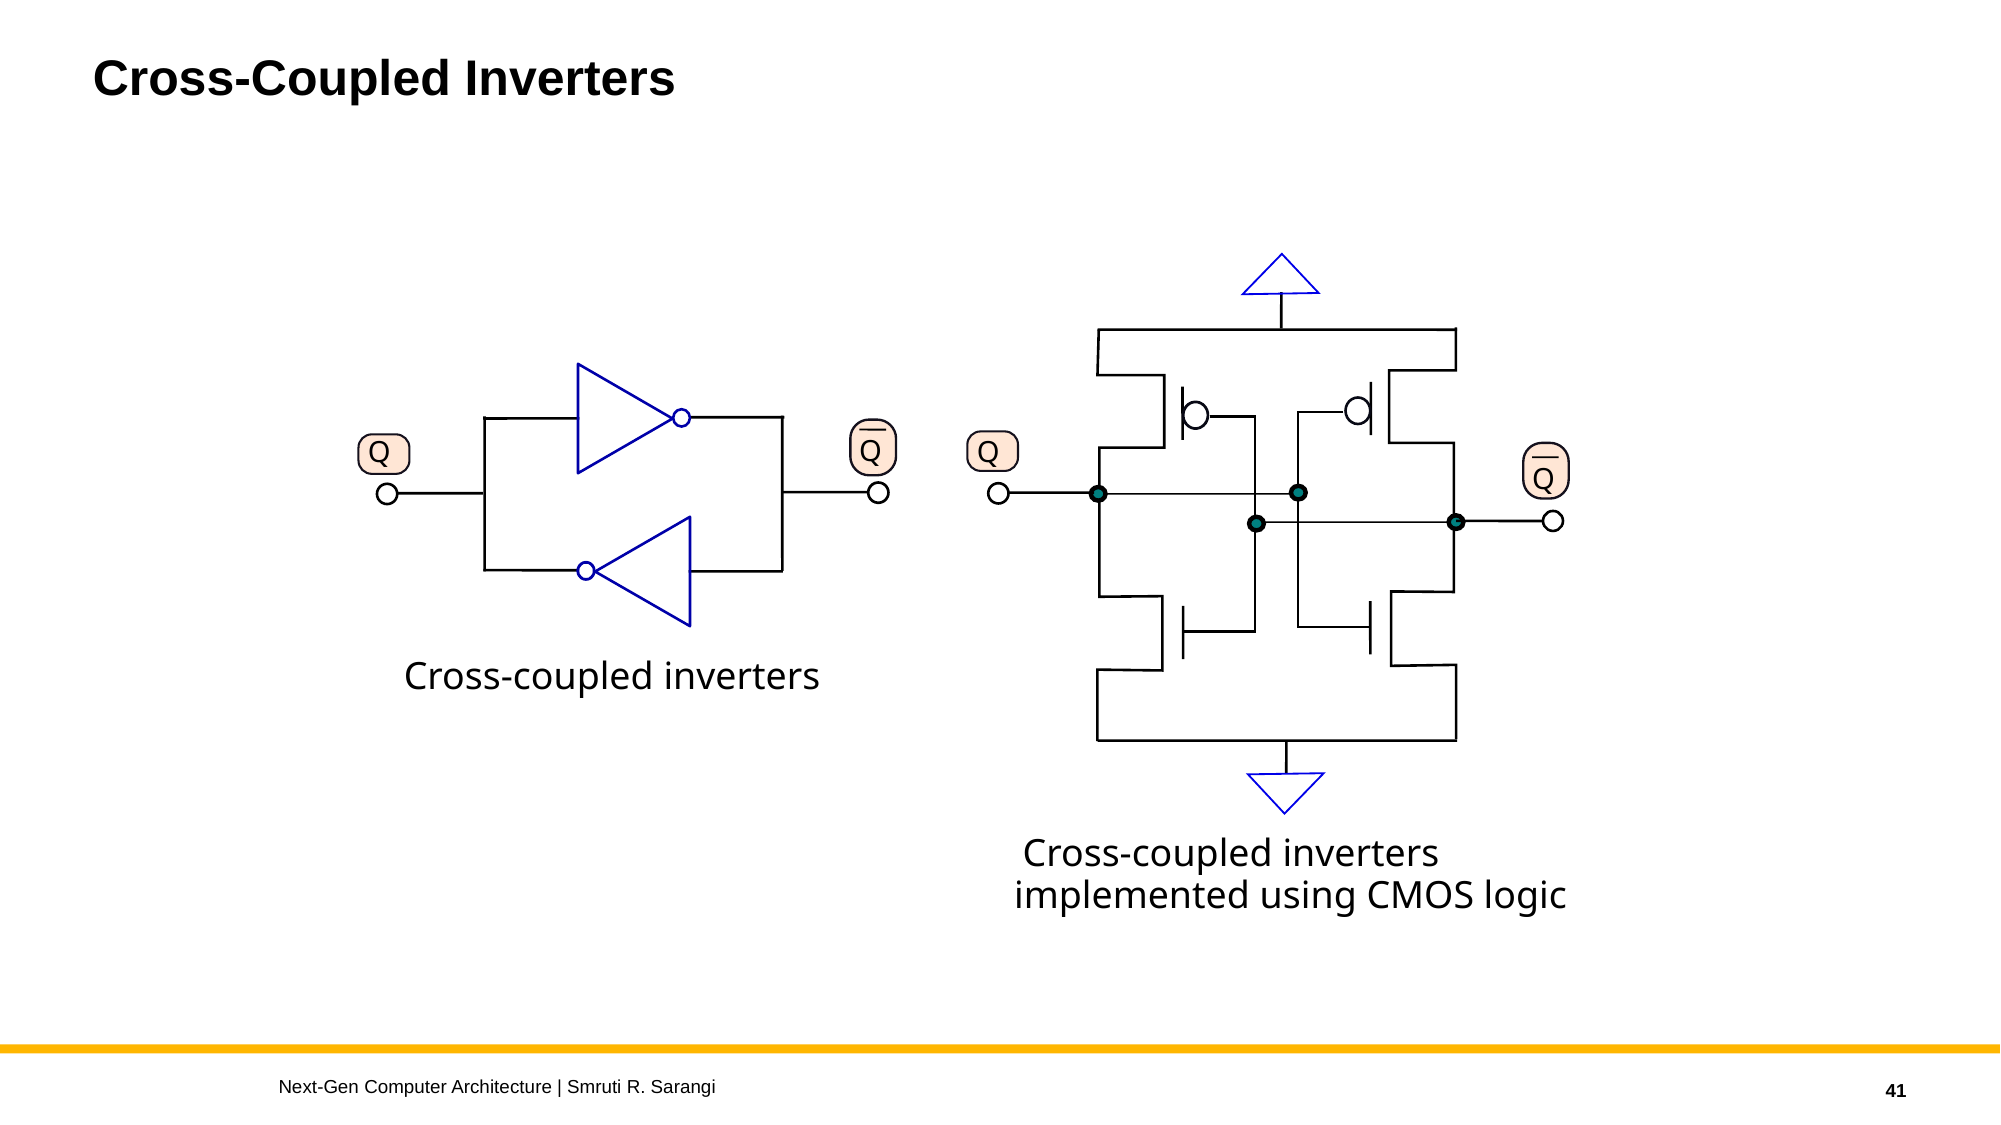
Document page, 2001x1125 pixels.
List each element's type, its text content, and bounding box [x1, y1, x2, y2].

text_box [1090, 487, 1106, 501]
text_box [1097, 501, 1163, 740]
text_box [577, 562, 595, 580]
text_box [850, 419, 897, 476]
text_box [673, 409, 690, 427]
text_box [1247, 773, 1324, 814]
text_box [1391, 529, 1457, 740]
text_box [577, 363, 673, 474]
text_box [967, 431, 1018, 471]
footer Next-Gen Computer Architecture | Smruti R. Sarangi [263, 1067, 1464, 1105]
text_box [358, 434, 410, 474]
text_box Q [859, 432, 882, 468]
text_box [1345, 397, 1371, 425]
slide_number 41 [1711, 1071, 1922, 1109]
text_box [1542, 510, 1564, 531]
title Cross-Coupled Inverters [78, 45, 1578, 180]
text_box [595, 516, 691, 627]
text_box [1290, 485, 1306, 500]
text_box [1389, 330, 1456, 515]
text_box [1200, 416, 1255, 493]
text_box [1298, 523, 1369, 627]
text_box Cross-coupled inverters [1022, 828, 1440, 871]
text_box [1523, 442, 1569, 499]
text_box [1298, 412, 1357, 522]
text_box implemented using CMOS logic [1014, 871, 1568, 917]
text_box [1184, 494, 1255, 632]
text_box [1249, 516, 1264, 531]
text_box [1448, 515, 1464, 529]
text_box [1097, 330, 1165, 487]
text_box [988, 483, 1009, 504]
text_box [357, 252, 1581, 955]
text_box Q [367, 433, 391, 469]
text_box [1242, 253, 1319, 295]
text_box Q [976, 433, 1000, 469]
text_box Q [1532, 459, 1555, 495]
text_box [1183, 401, 1208, 429]
text_box [376, 483, 398, 505]
text_box [868, 482, 889, 503]
text_box Cross-coupled inverters [403, 652, 821, 698]
